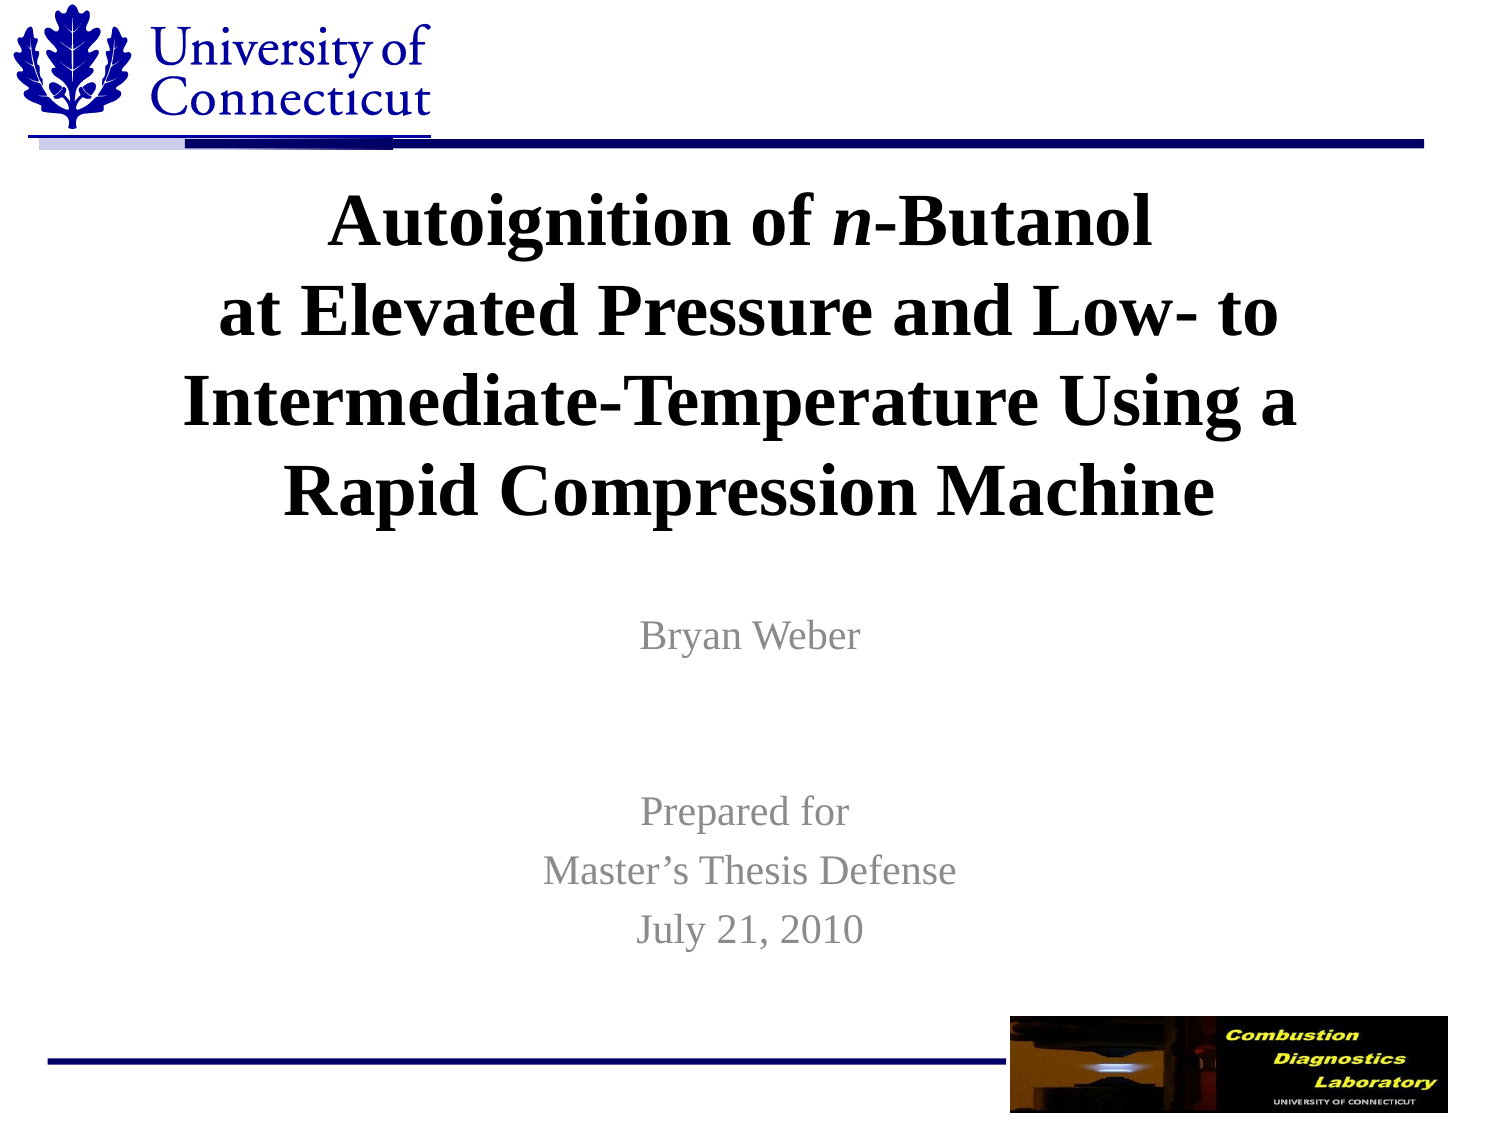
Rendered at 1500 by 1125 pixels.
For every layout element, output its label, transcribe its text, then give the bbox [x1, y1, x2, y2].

subtitle Bryan Weber Prepared for Master’s Thesis Defense July 21, 2010 [224, 599, 1276, 963]
picture [39, 138, 393, 150]
title Autoignition of n-Butanol at Elevated Pressure and Low- to Intermediate-Temperature Using a Rapid Compression Machine [112, 162, 1388, 538]
picture [1010, 1016, 1448, 1113]
